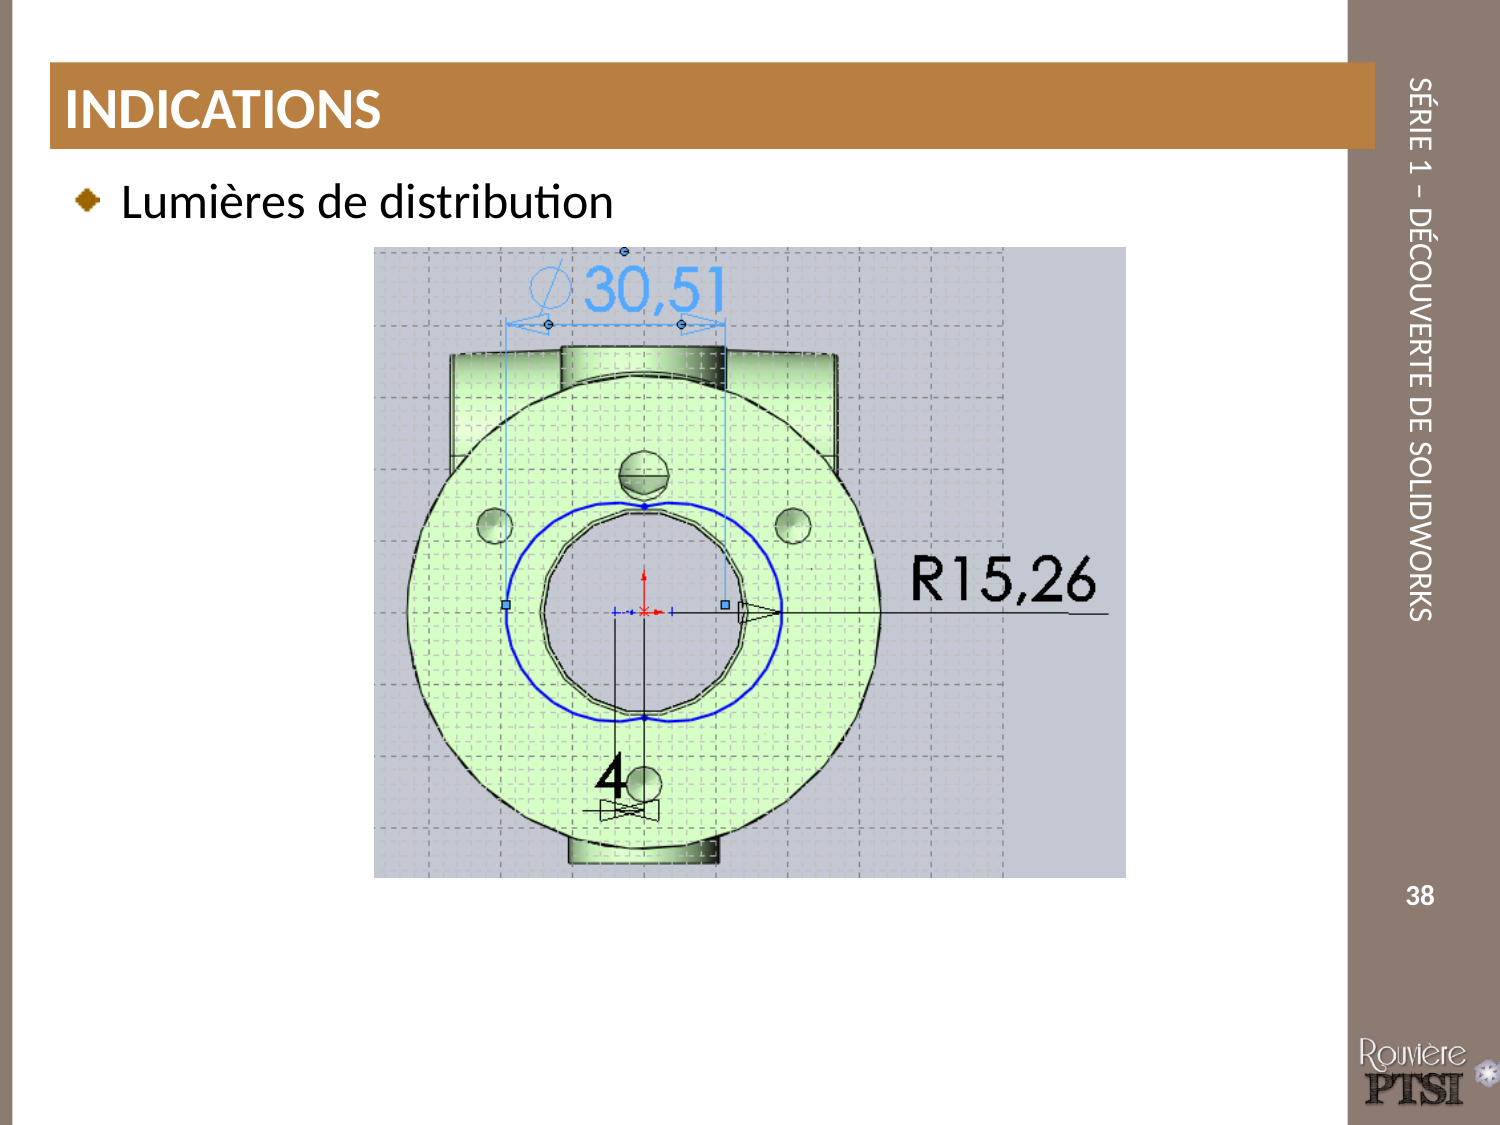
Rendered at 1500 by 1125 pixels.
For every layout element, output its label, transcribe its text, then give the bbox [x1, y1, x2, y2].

slide_number 38 [1340, 869, 1500, 917]
list Indications [50, 62, 1375, 149]
picture [1359, 1037, 1500, 1109]
list Lumières de distribution [50, 160, 1336, 1025]
picture [64, 180, 100, 216]
picture [374, 247, 1126, 878]
